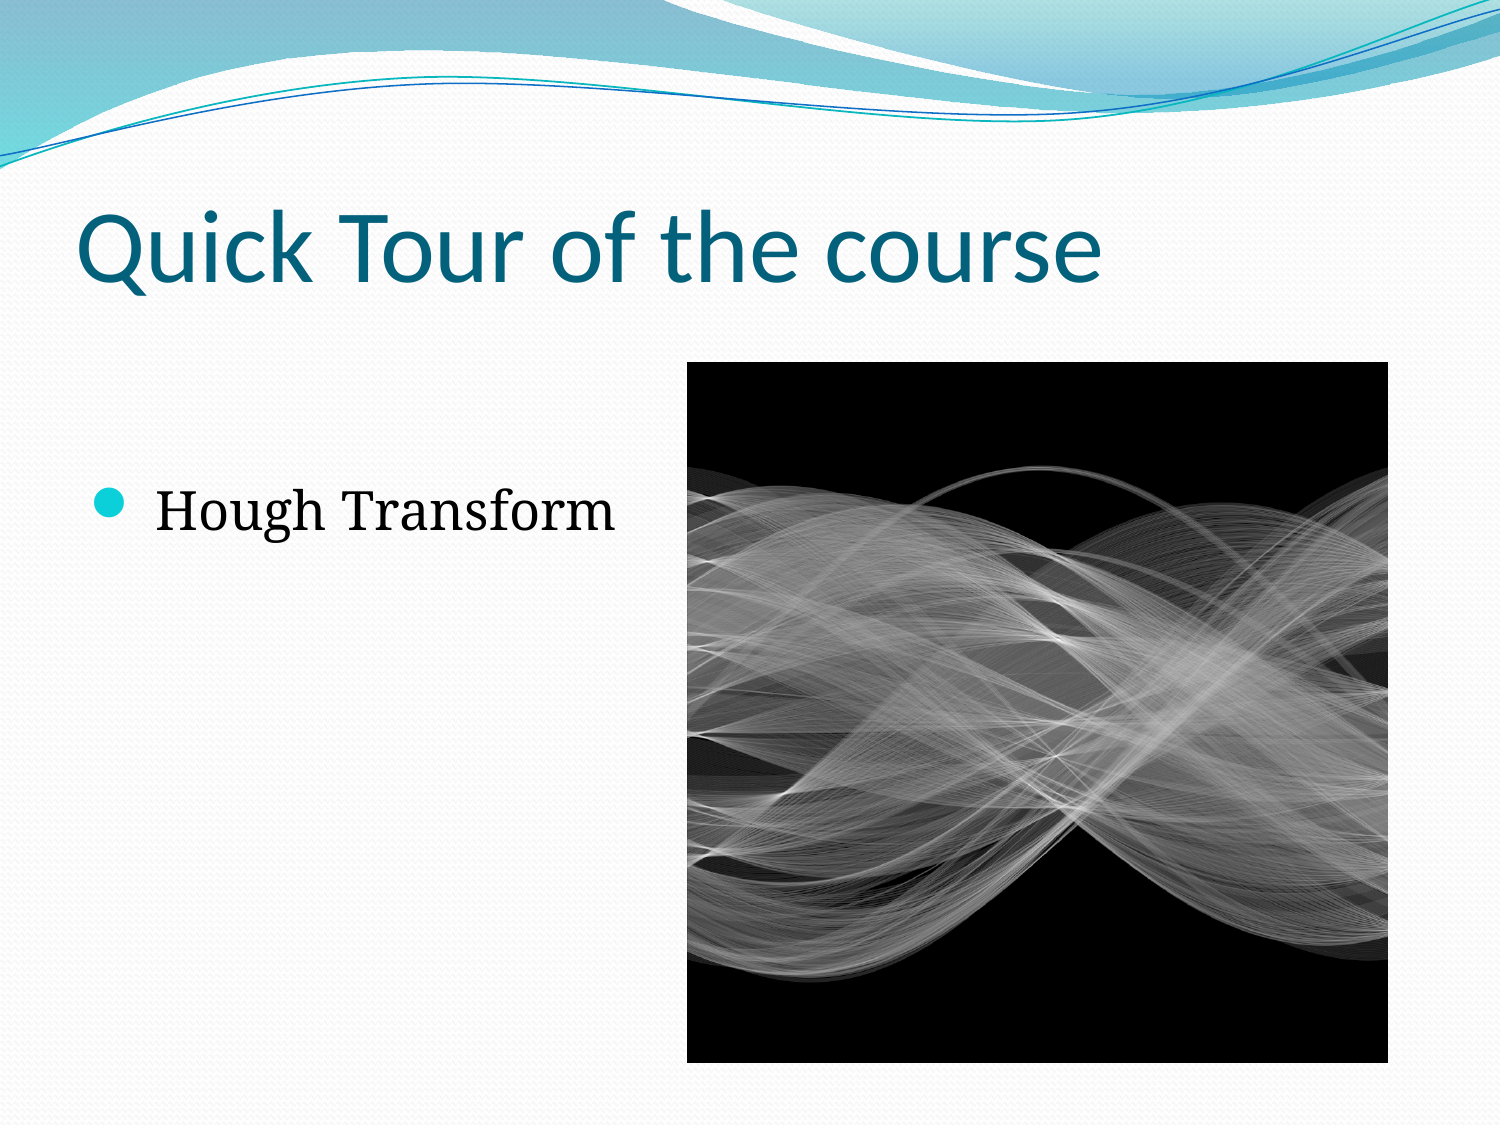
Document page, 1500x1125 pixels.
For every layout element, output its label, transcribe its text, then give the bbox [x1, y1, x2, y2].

picture [687, 362, 1388, 1063]
list Hough Transform [75, 317, 1425, 1038]
title Quick Tour of the course [75, 115, 1425, 303]
